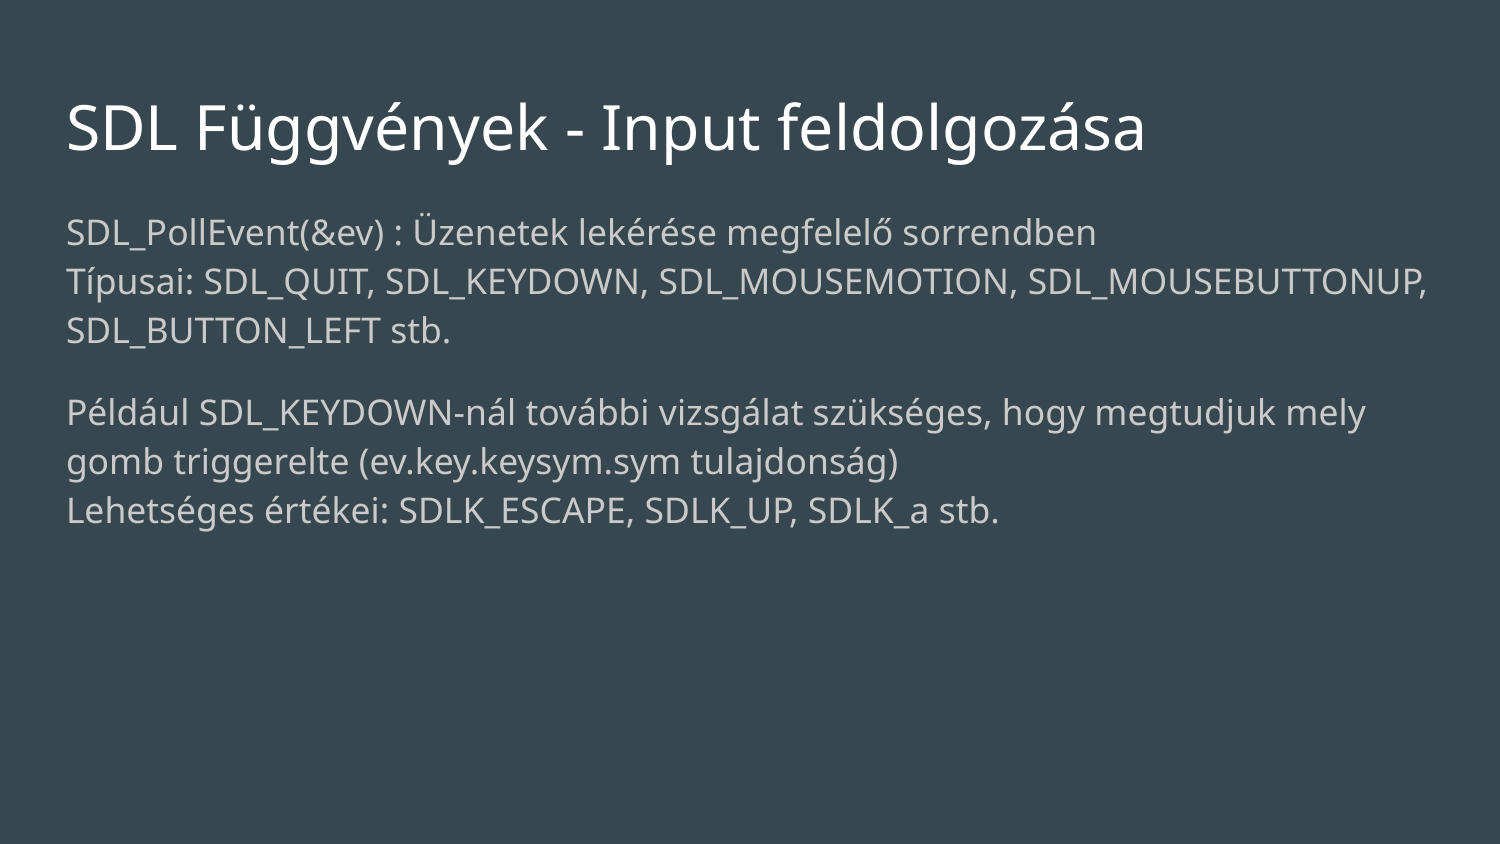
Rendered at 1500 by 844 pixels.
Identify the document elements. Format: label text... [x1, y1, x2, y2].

list SDL_PollEvent(&ev) : Üzenetek lekérése megfelelő sorrendben Típusai: SDL_QUIT, SDL_KEYDOWN, SDL_MOUSEMOTION, SDL_MOUSEBUTTONUP, SDL_BUTTON_LEFT stb. Például SDL_KEYDOWN-nál további vizsgálat szükséges, hogy megtudjuk mely gomb triggerelte (ev.key.keysym.sym tulajdonság) Lehetséges értékei: SDLK_ESCAPE, SDLK_UP, SDLK_a stb. [51, 189, 1449, 831]
title SDL Függvények - Input feldolgozása [51, 72, 1449, 167]
